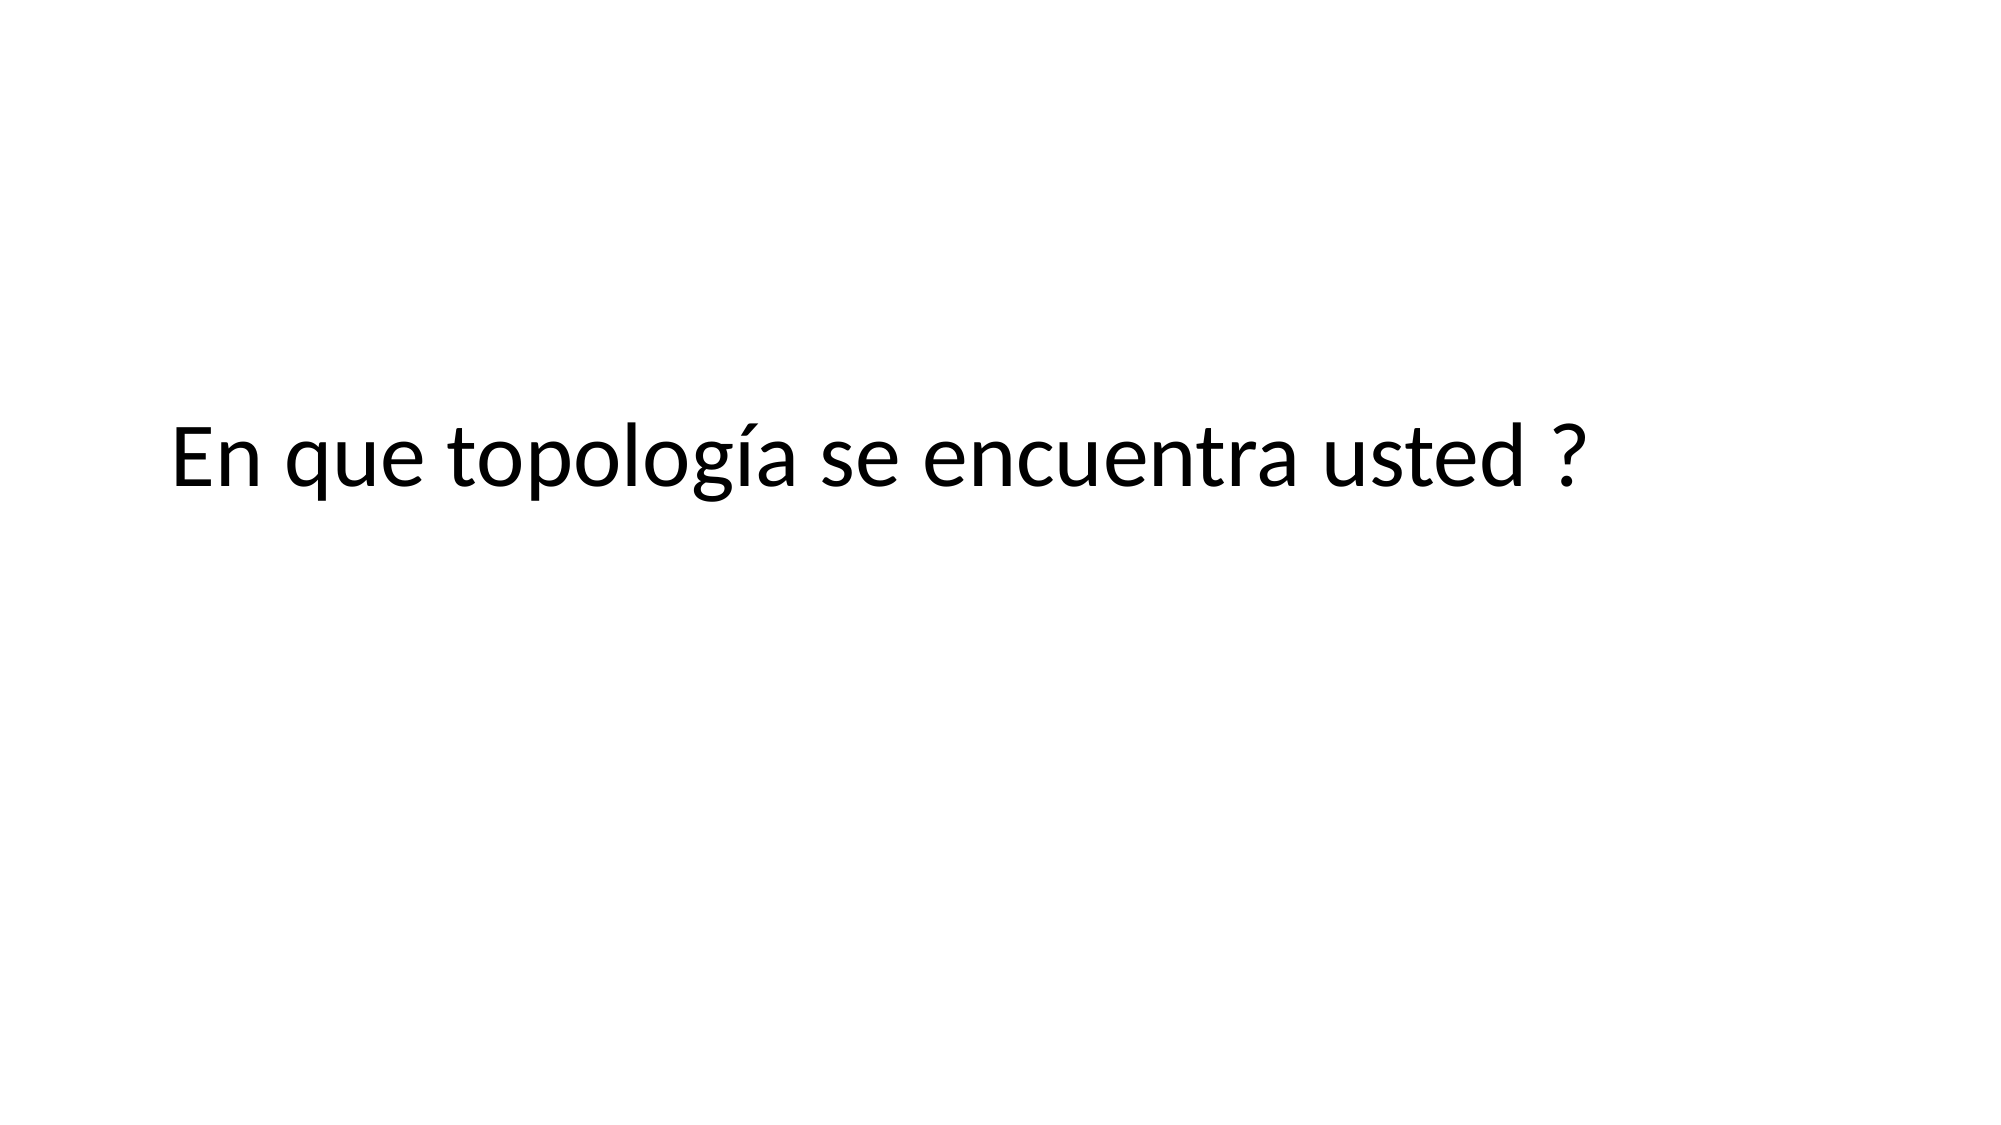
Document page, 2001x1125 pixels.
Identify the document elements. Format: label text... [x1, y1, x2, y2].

title En que topología se encuentra usted ? [155, 347, 1881, 566]
